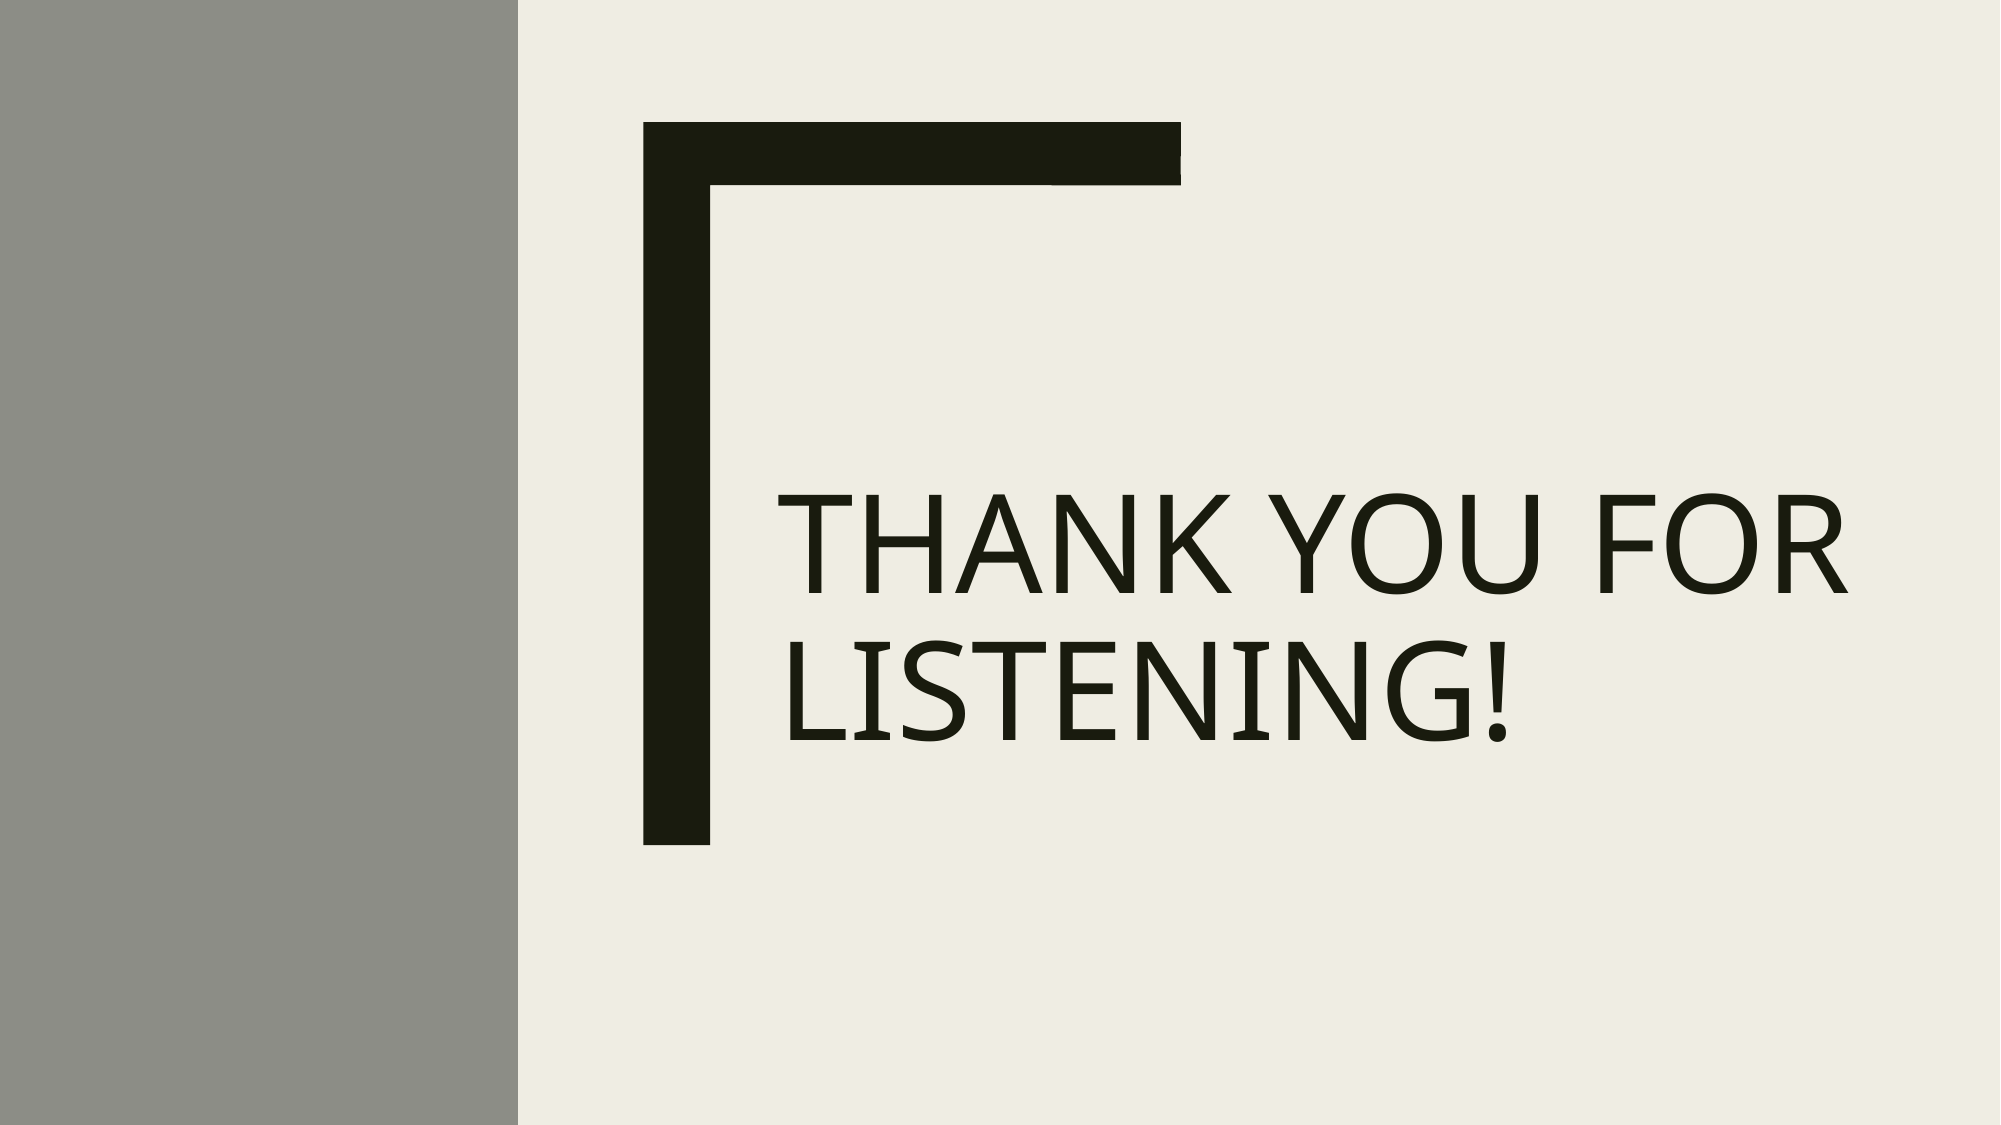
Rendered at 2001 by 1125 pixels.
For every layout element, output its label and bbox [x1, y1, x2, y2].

text_box [0, 0, 521, 1125]
text_box [123, 122, 1875, 1000]
text_box [521, 0, 2000, 1125]
